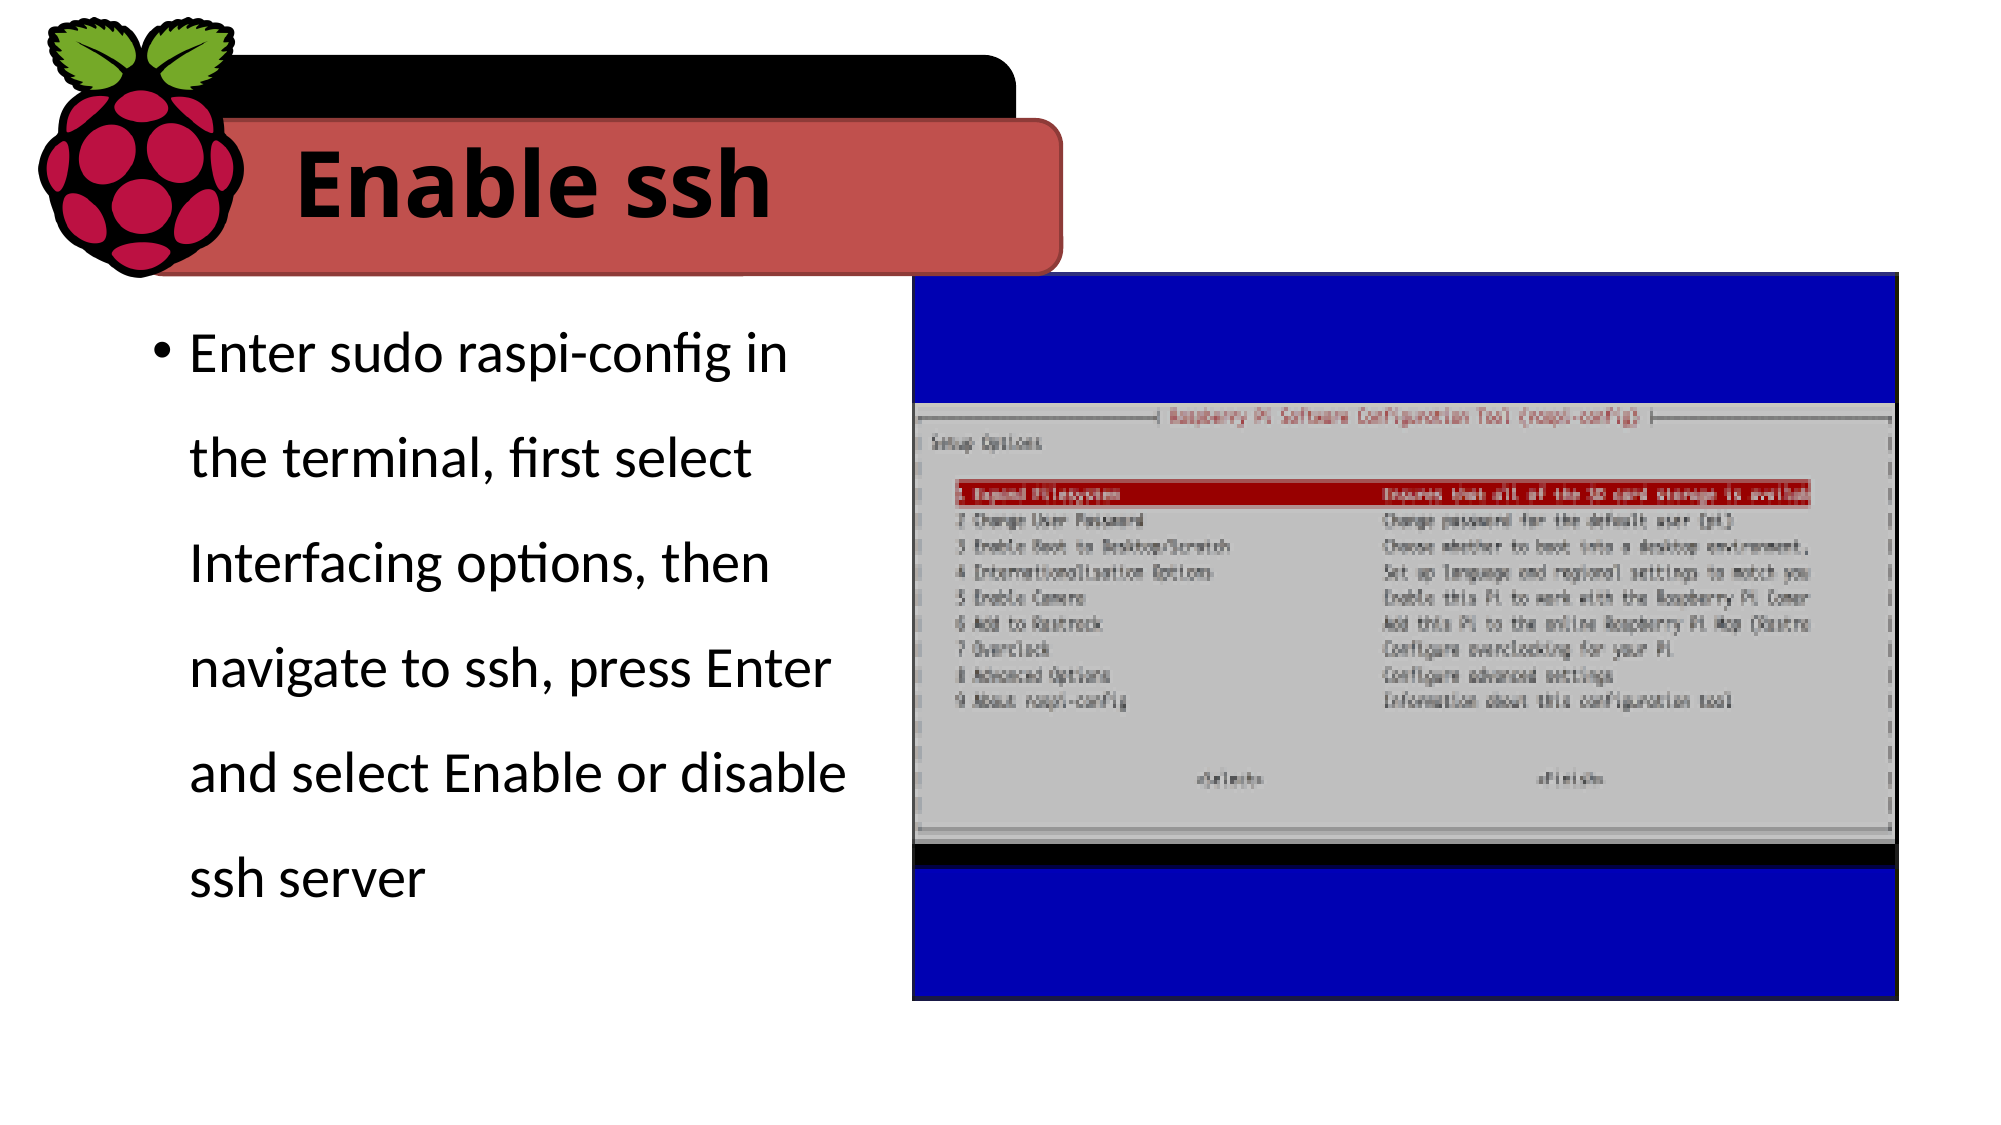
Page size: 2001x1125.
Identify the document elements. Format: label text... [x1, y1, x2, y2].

picture [38, 16, 244, 279]
text_box Enter sudo raspi-config in the terminal, first select Interfacing options, then navigate to ssh, press Enter and select Enable or disable ssh server [137, 277, 871, 1065]
text_box Enable ssh [278, 128, 1014, 247]
text_box [248, 117, 1064, 277]
picture [912, 271, 1899, 1001]
text_box [248, 54, 1017, 117]
